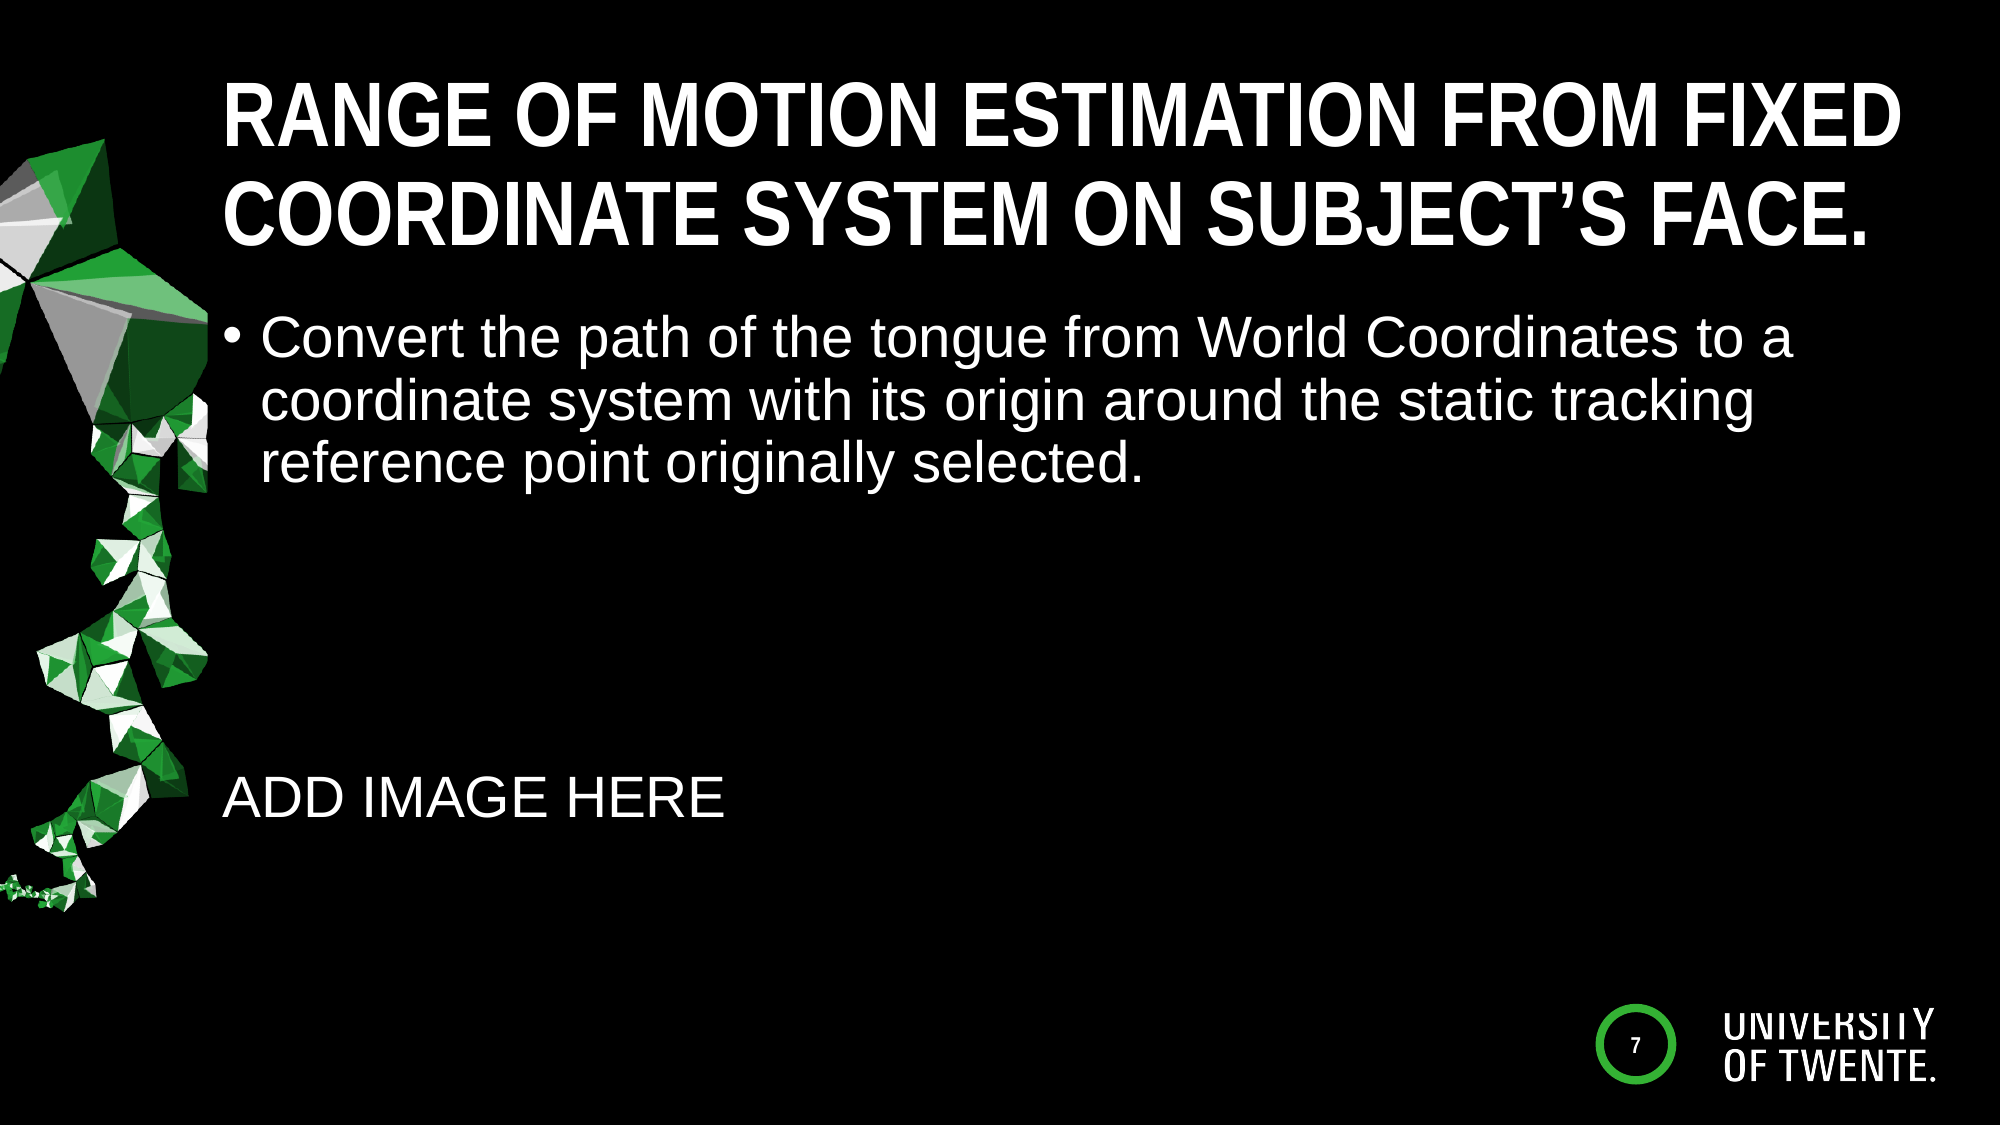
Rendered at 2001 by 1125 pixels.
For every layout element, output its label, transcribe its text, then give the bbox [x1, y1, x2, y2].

picture [0, 102, 379, 1125]
title Range of motion estimation from fixed coordinate system on subject’s face. [207, 59, 1933, 278]
slide_number 7 [1595, 1003, 1677, 1085]
picture [1693, 976, 1966, 1113]
